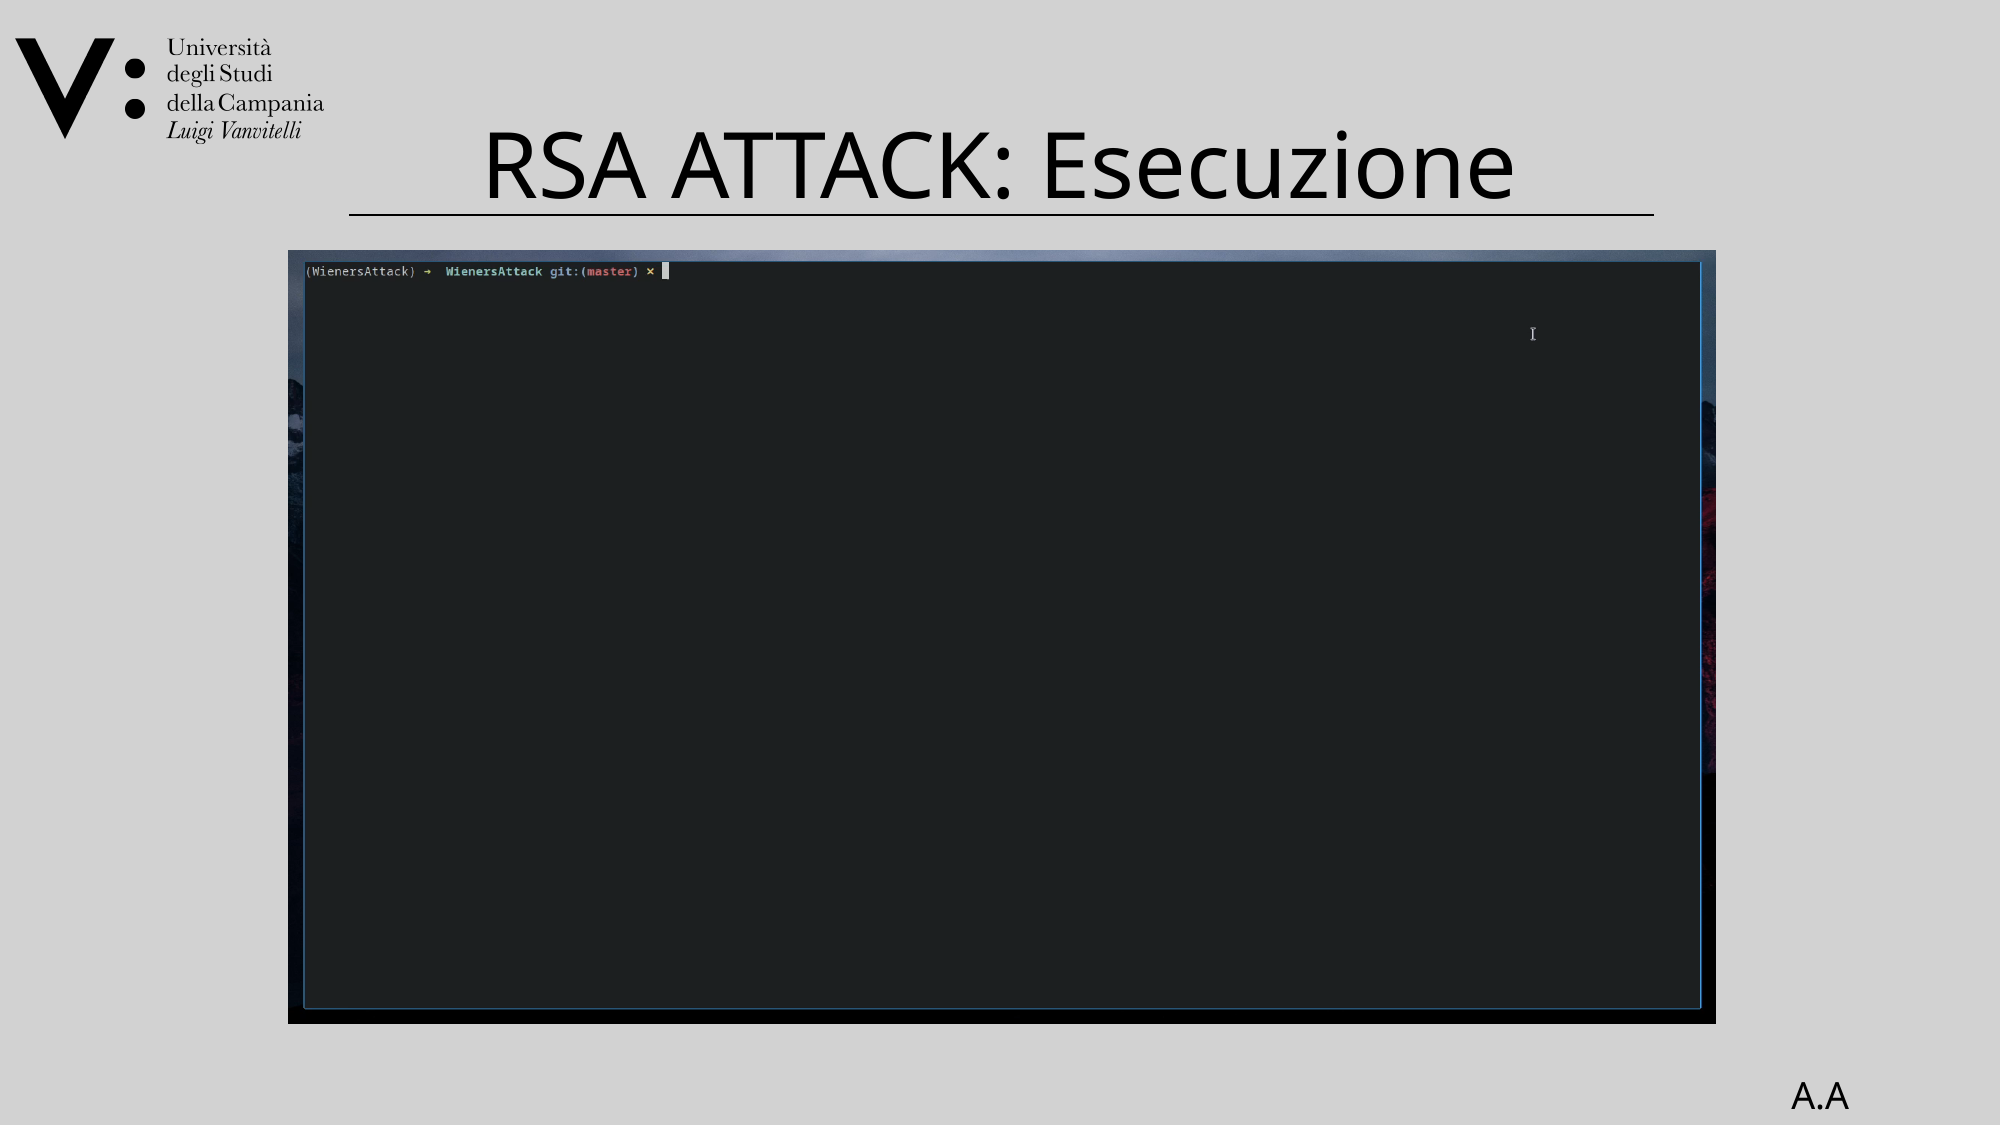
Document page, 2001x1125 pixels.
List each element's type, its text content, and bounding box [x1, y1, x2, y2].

text_box A.A 2021/2022 [1776, 1064, 1985, 1125]
picture [15, 26, 365, 152]
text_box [287, 249, 1717, 1025]
title RSA ATTACK: Esecuzione [137, 59, 1863, 278]
